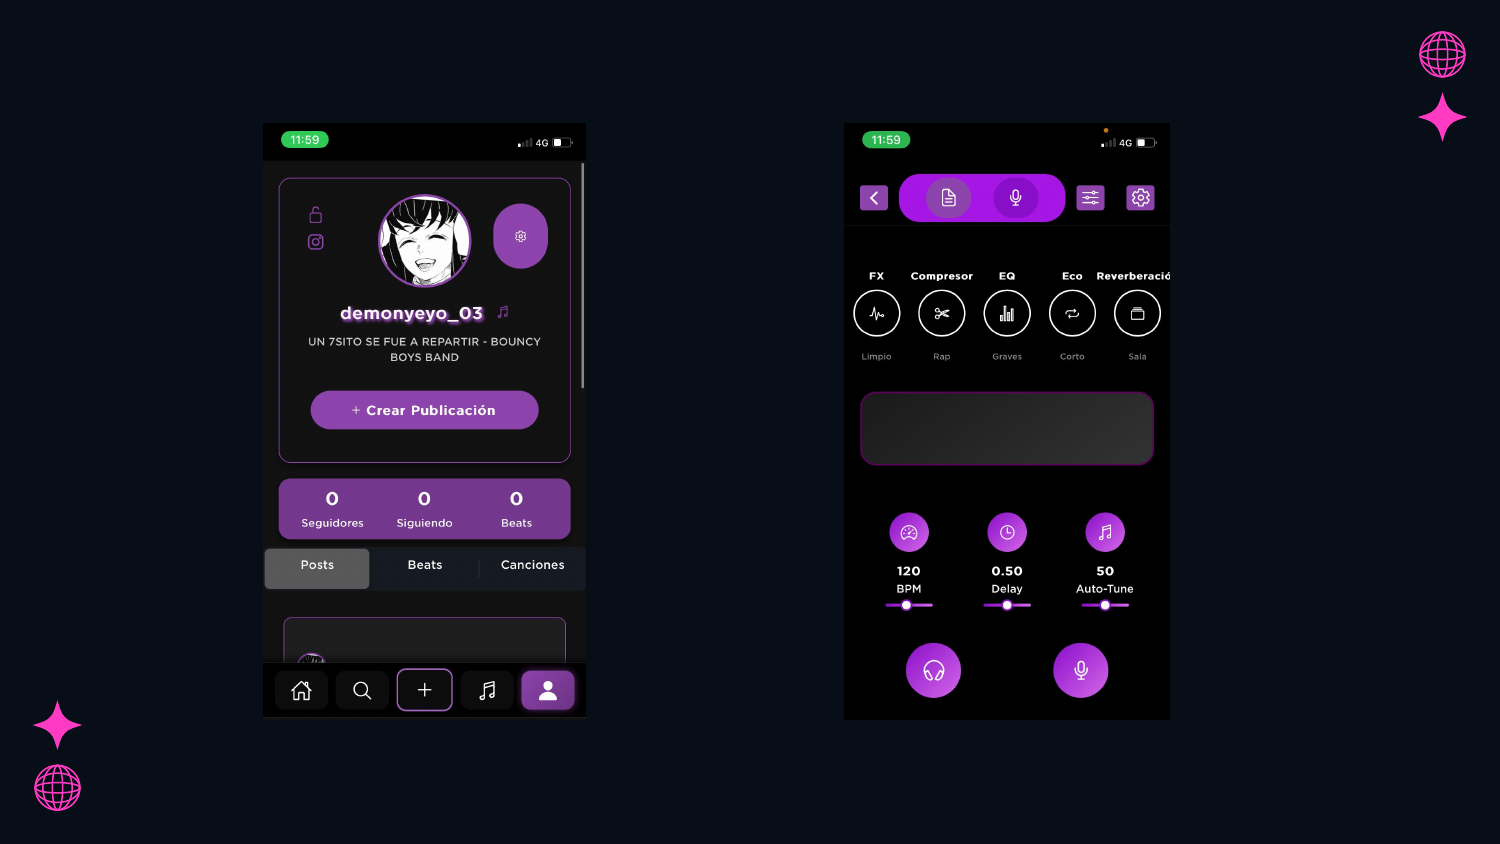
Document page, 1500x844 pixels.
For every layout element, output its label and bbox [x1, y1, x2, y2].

picture [263, 123, 587, 721]
picture [844, 123, 1170, 721]
